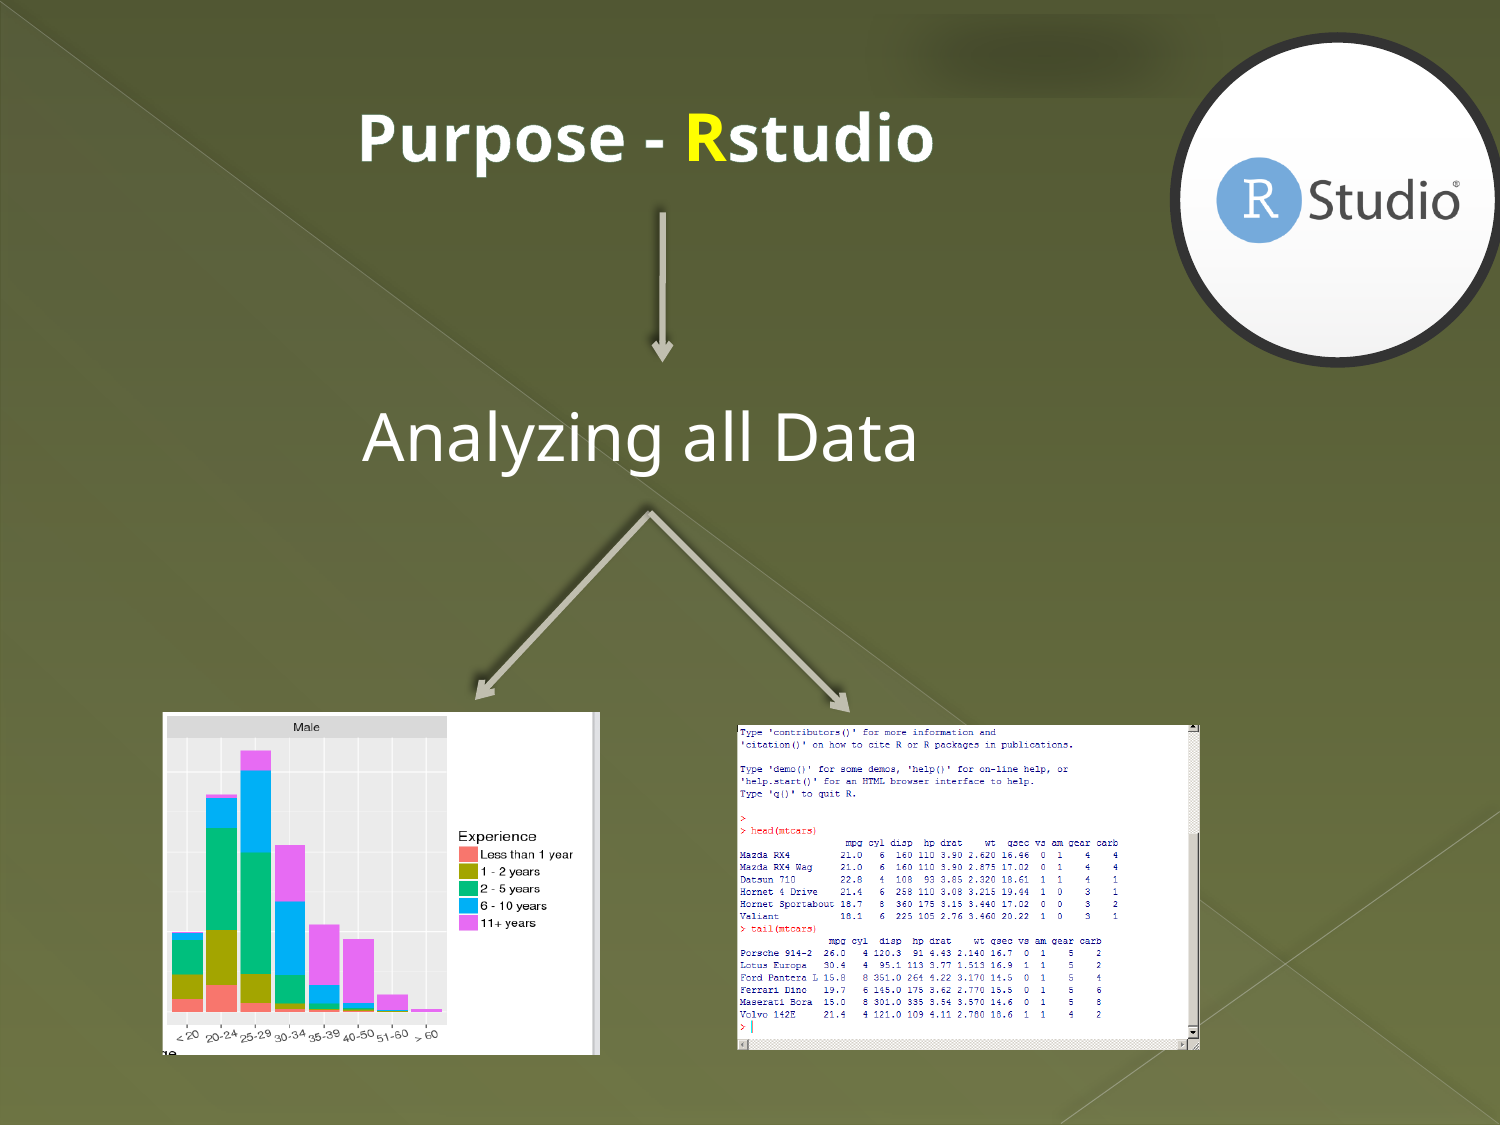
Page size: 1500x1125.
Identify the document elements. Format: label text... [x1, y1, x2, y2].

title Purpose - Rstudio [150, 87, 1075, 263]
picture [1174, 37, 1500, 363]
picture [162, 712, 601, 1056]
list Analyzing all Data [337, 387, 1150, 525]
picture [737, 724, 1201, 1051]
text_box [468, 518, 640, 695]
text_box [649, 512, 851, 713]
